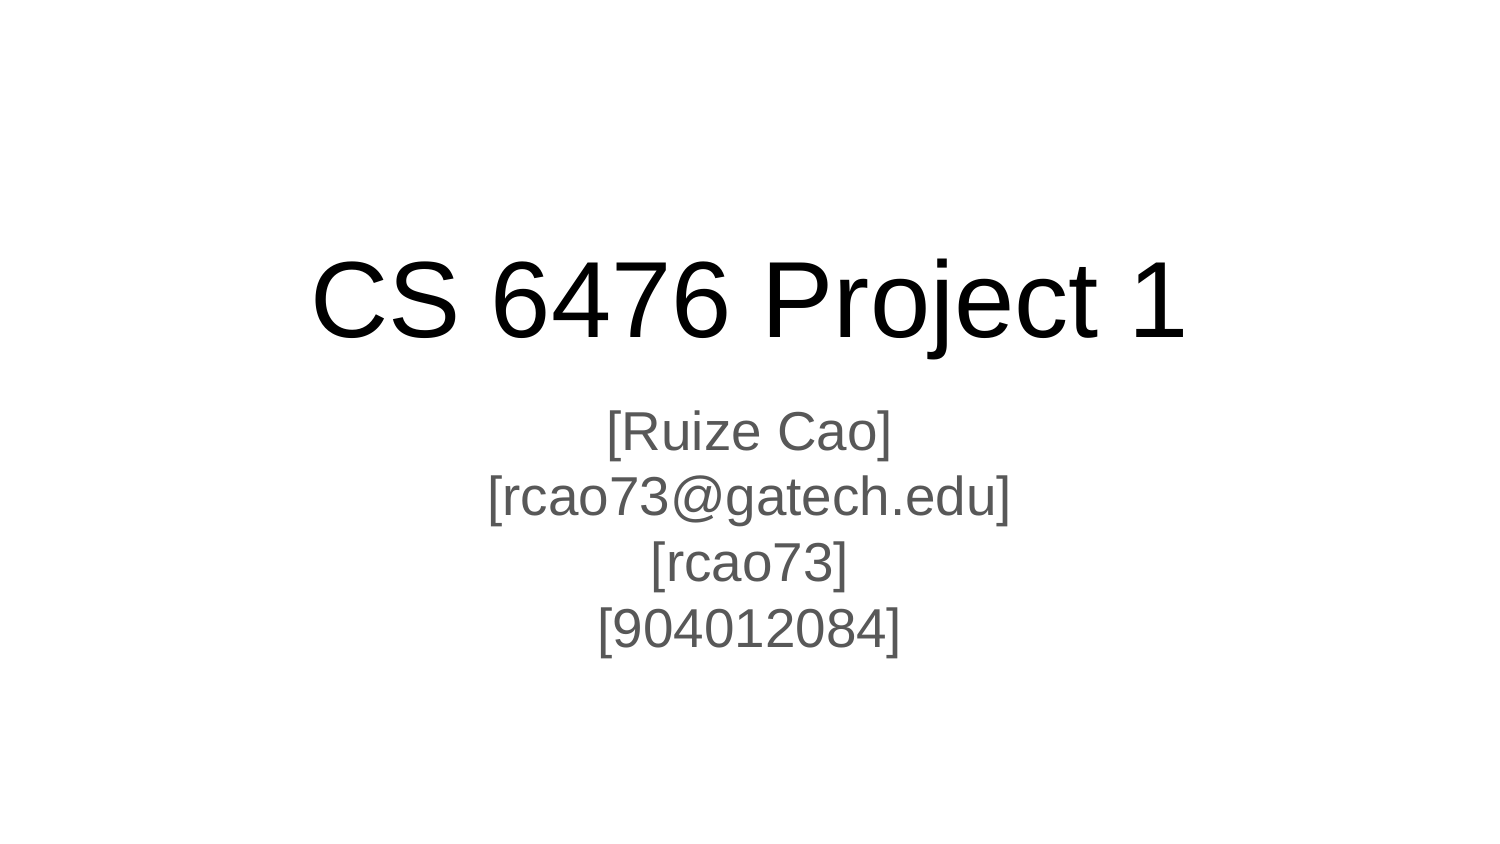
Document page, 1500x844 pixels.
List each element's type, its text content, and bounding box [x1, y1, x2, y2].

list [Ruize Cao] [rcao73@gatech.edu] [rcao73] [904012084] [51, 380, 1449, 676]
title CS 6476 Project 1 [51, 37, 1449, 375]
